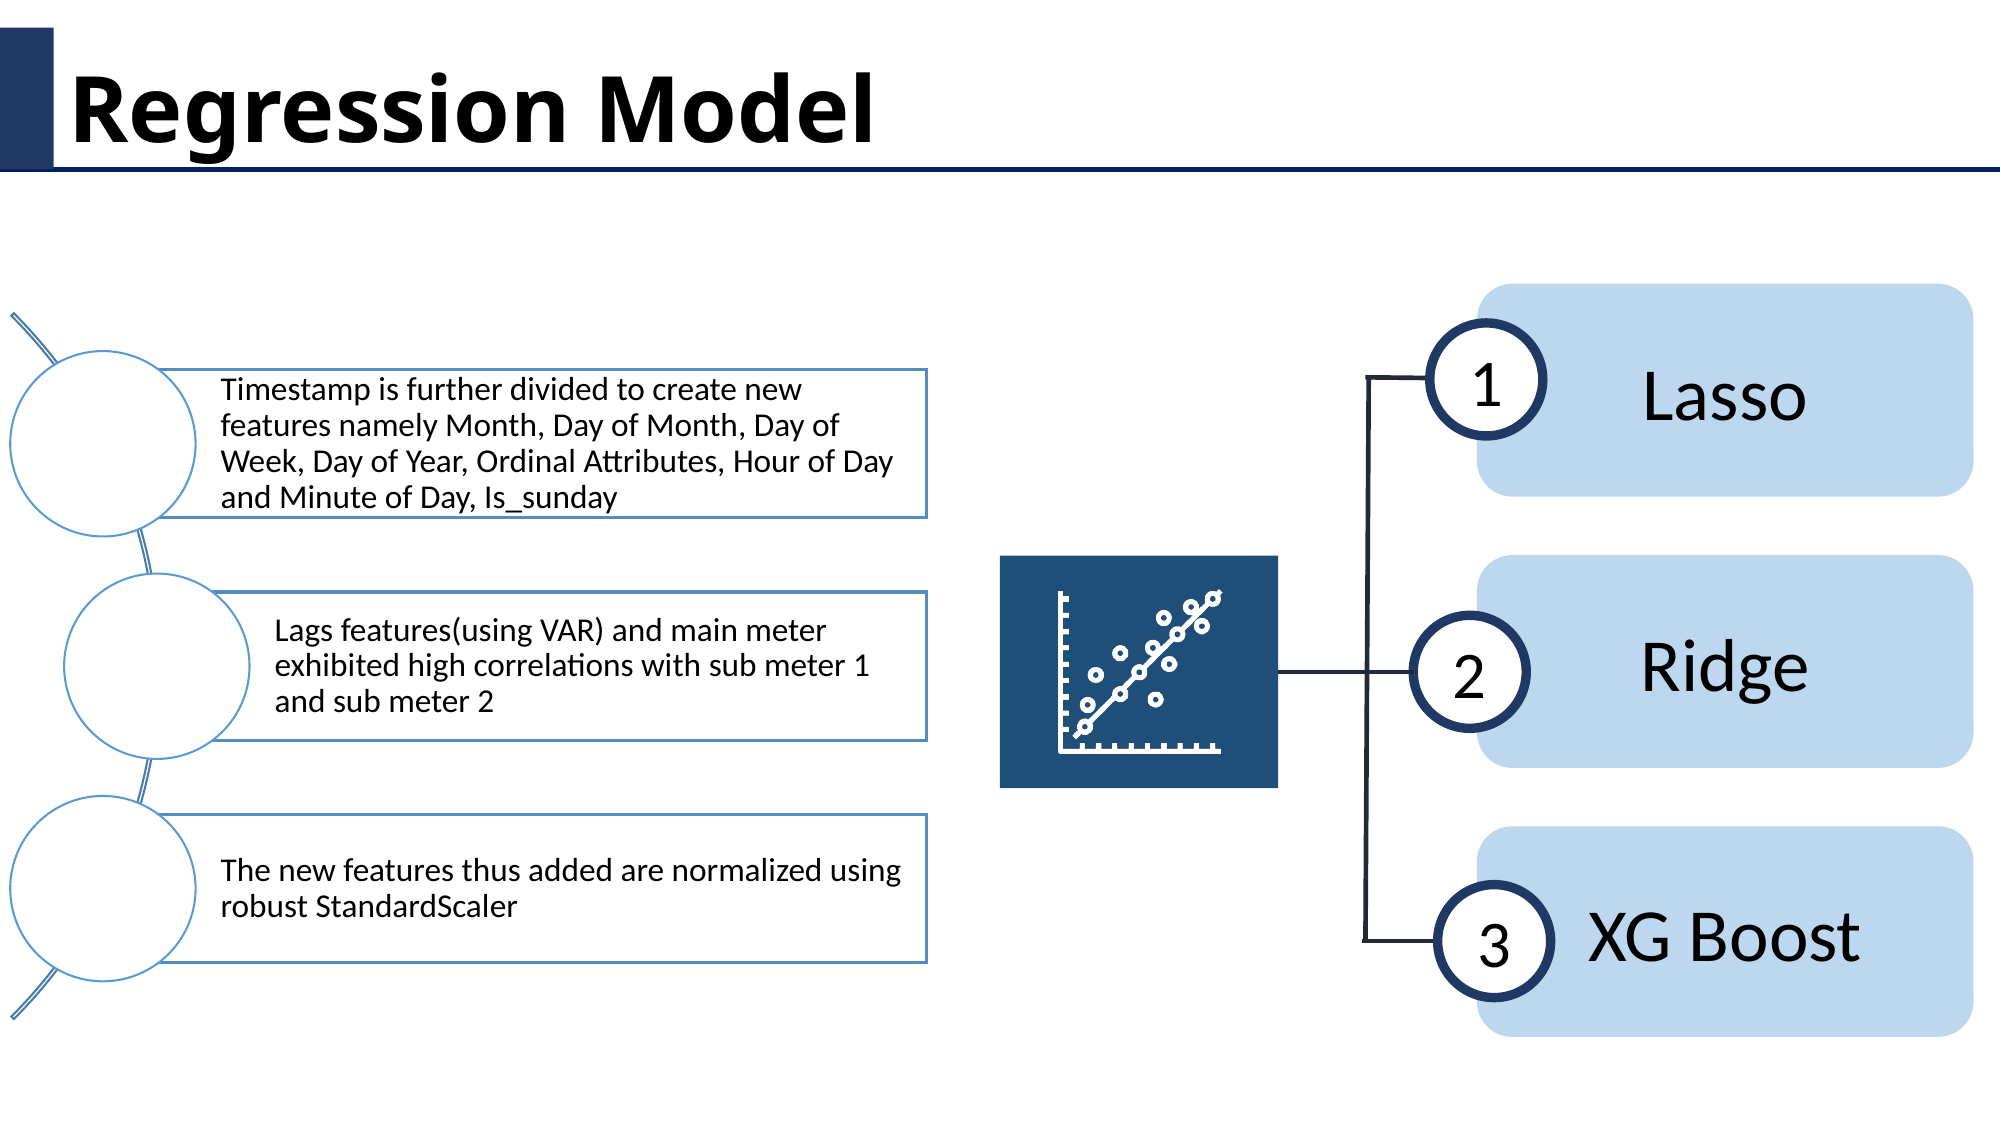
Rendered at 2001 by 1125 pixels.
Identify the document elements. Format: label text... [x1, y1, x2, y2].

text_box [0, 27, 55, 169]
text_box Regression Model [55, 42, 1979, 167]
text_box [999, 283, 1974, 1037]
picture [1052, 585, 1226, 759]
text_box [0, 295, 937, 1037]
